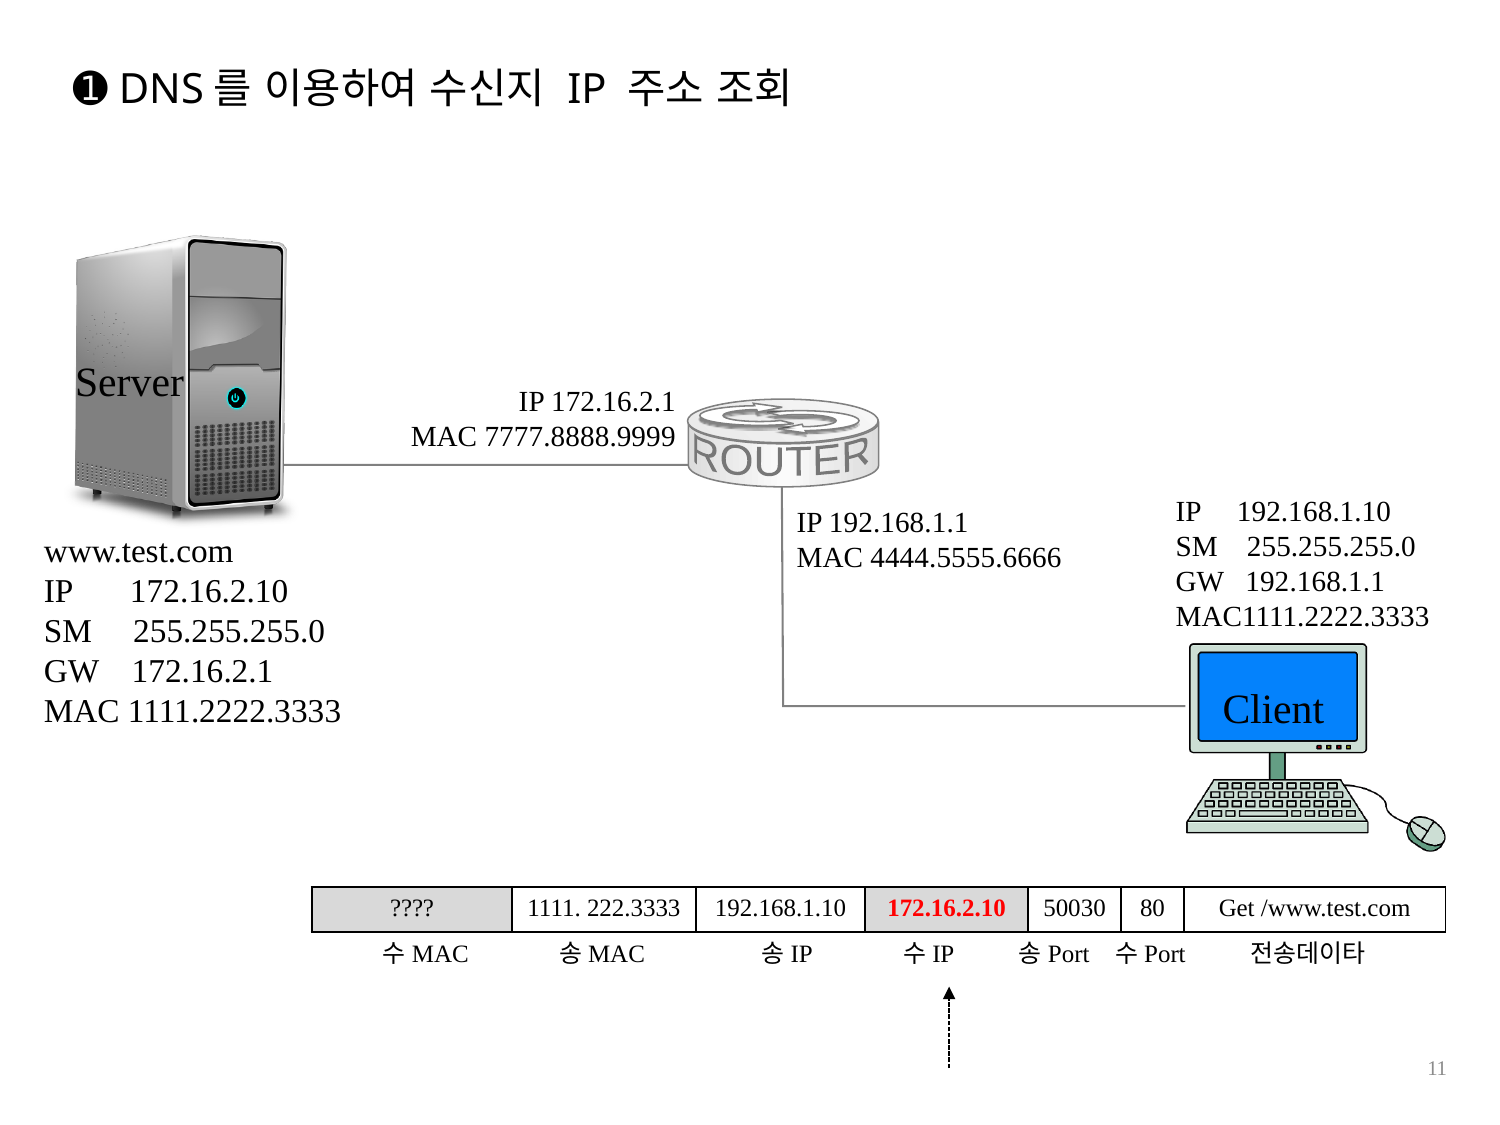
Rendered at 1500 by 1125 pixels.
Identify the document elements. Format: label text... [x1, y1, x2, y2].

text_box IP 172.16.2.1 MAC 7777.8888.9999 [395, 375, 691, 495]
text_box IP 192.168.1.1 MAC 4444.5555.6666 [781, 496, 1077, 616]
table_header Get /www.test.com [1185, 888, 1445, 931]
text_box [781, 616, 1185, 708]
text_box www.test.com IP 172.16.2.10 SM 255.255.255.0 GW 172.16.2.1 MAC 1111.2222.3333 [29, 522, 357, 777]
text_box IP 192.168.1.10 SM 255.255.255.0 GW 192.168.1.1 MAC1111.2222.3333 [1160, 485, 1445, 675]
table_header 172.16.2.10 [866, 888, 1027, 930]
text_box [687, 399, 879, 487]
slide_number 11 [1124, 1037, 1463, 1097]
table_header 1111. 222.3333 [513, 888, 695, 930]
table_header 192.168.1.10 [697, 888, 864, 930]
table_header ???? [313, 888, 511, 931]
table_header 50030 [1029, 888, 1120, 930]
table_header 80 [1122, 888, 1183, 930]
text_box [302, 463, 783, 602]
picture [59, 233, 302, 529]
picture [1185, 642, 1446, 852]
text_box 수MAC 송MAC 송IP 수IP 송Port 수Port 전송데이타 [320, 930, 1388, 976]
text_box ➊ DNS를 이용하여 수신지 IP 주소 조회 [58, 54, 820, 120]
